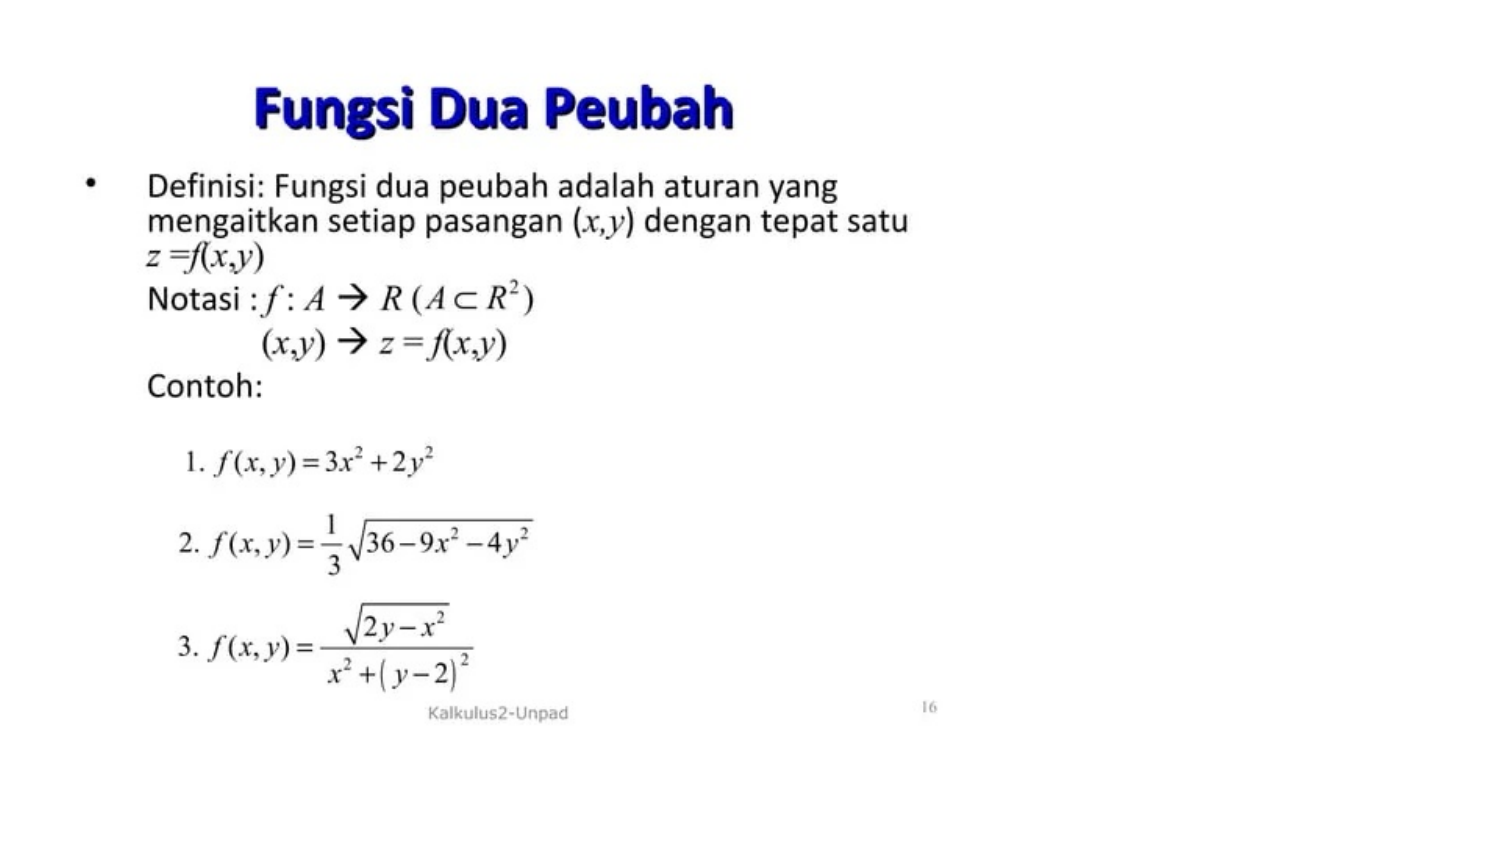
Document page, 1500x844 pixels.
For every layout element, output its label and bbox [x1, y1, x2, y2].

picture [0, 0, 997, 748]
